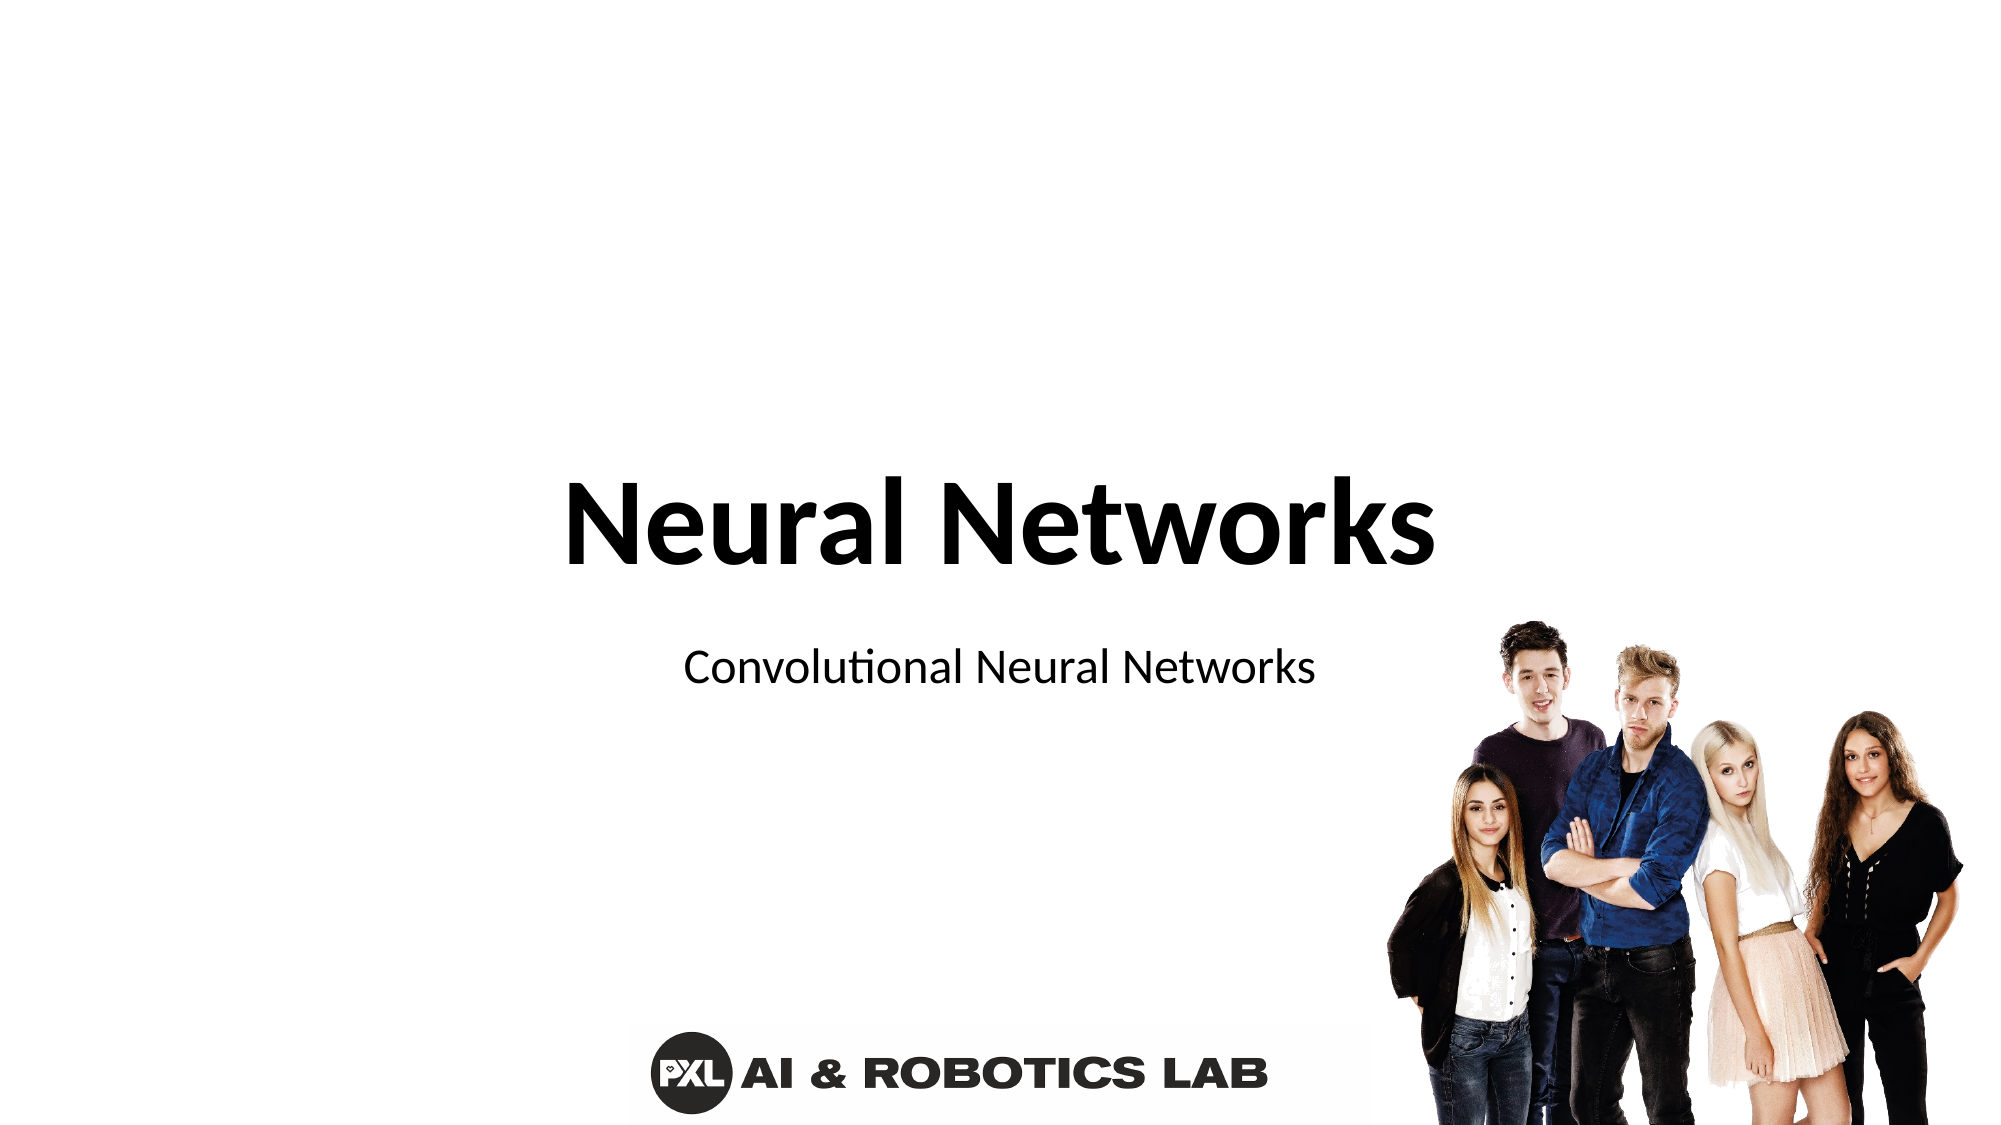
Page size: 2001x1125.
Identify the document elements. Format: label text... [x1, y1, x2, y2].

subtitle Convolutional Neural Networks [68, 619, 1932, 794]
picture [628, 574, 1976, 1125]
title Neural Networks [68, 162, 1932, 612]
